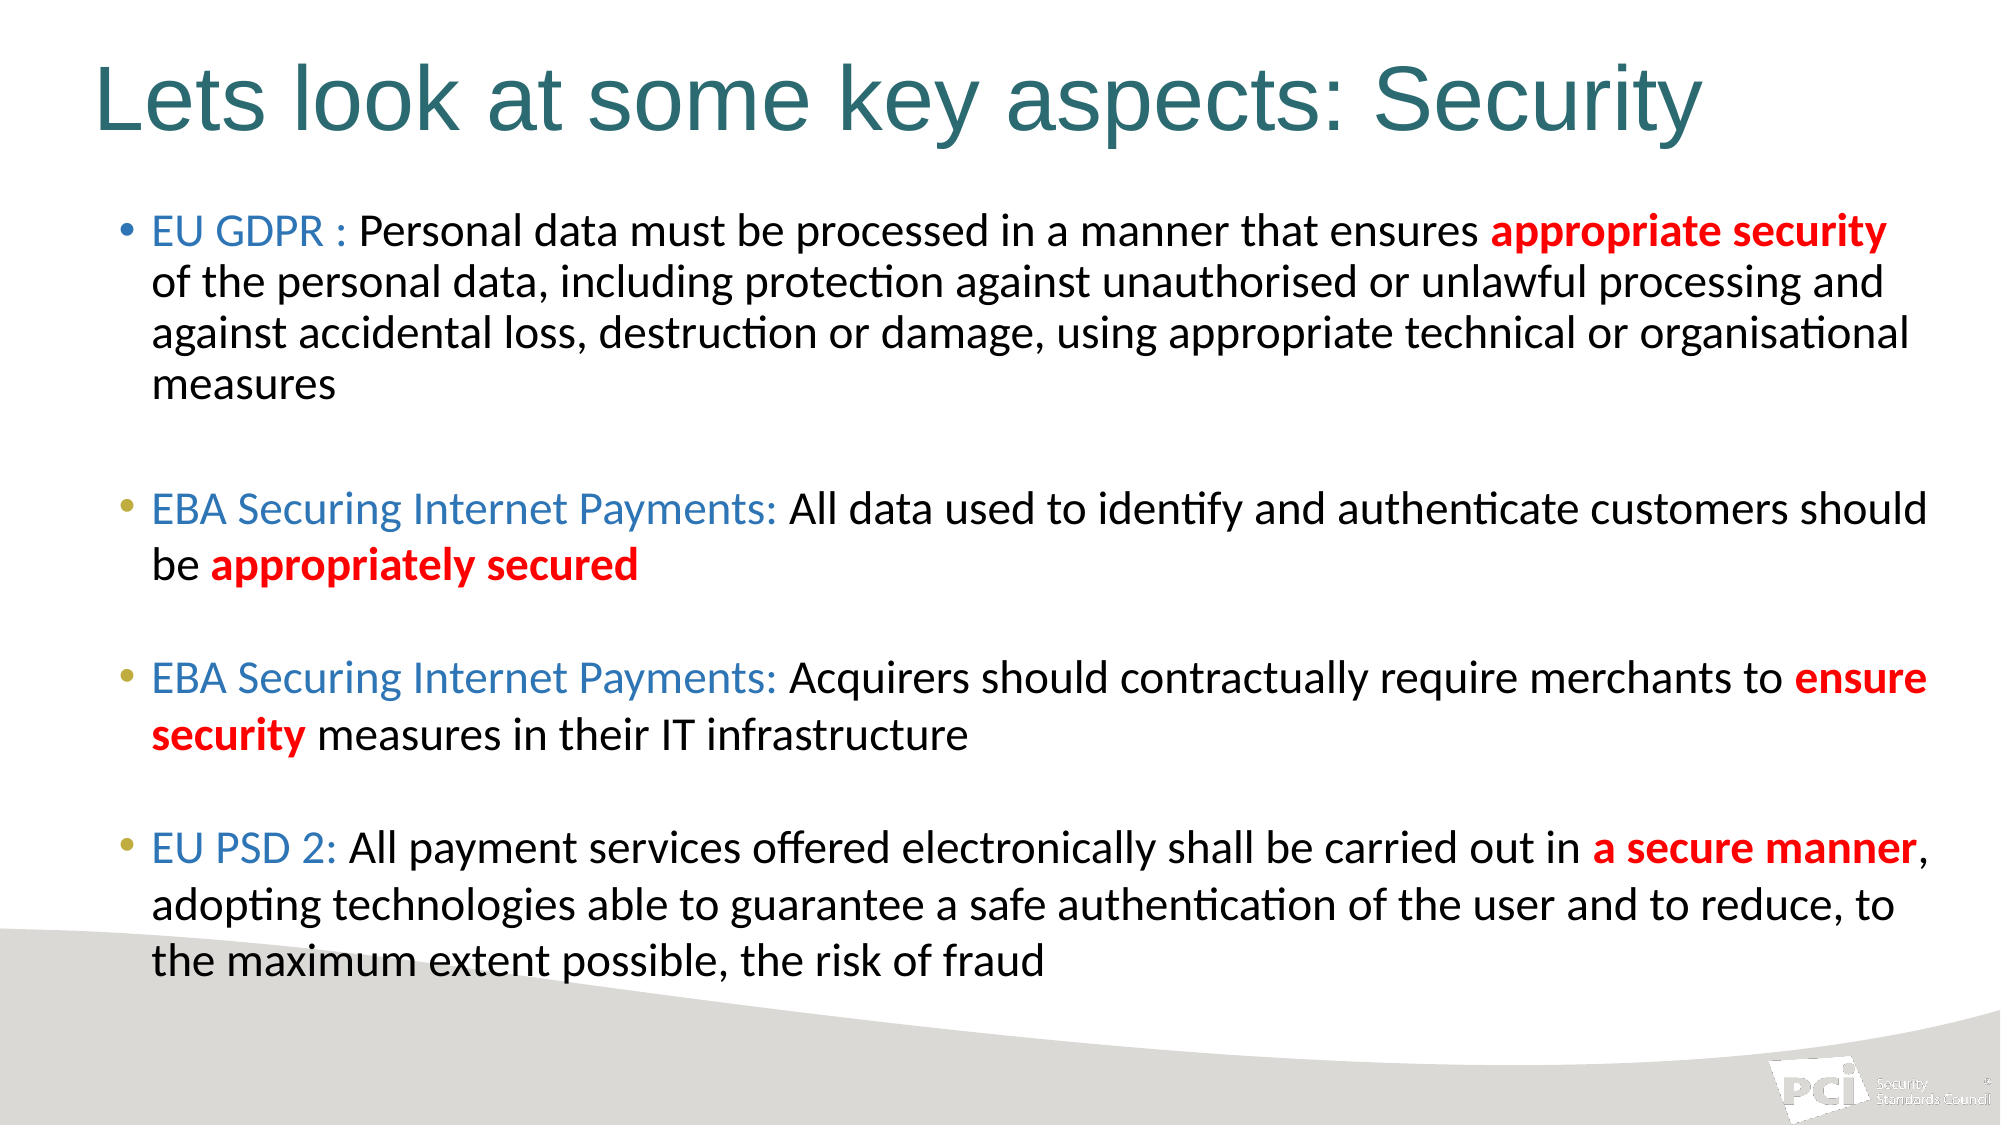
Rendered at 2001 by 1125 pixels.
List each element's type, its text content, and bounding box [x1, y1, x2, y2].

title Lets look at some key aspects: Security [78, 37, 1804, 164]
list EU GDPR : Personal data must be processed in a manner that ensures appropriate security of the personal data, including protection against unauthorised or unlawful processing and against accidental loss, destruction or damage, using appropriate technical or organisational measures EBA Securing Internet Payments: All data used to identify and authenticate customers should be appropriately secured EBA Securing Internet Payments: Acquirers should contractually require merchants to ensure security measures in their IT infrastructure EU PSD 2: All payment services offered electronically shall be carried out in a secure manner, adopting technologies able to guarantee a safe authentication of the user and to reduce, to the maximum extent possible, the risk of fraud [103, 198, 1946, 1003]
slide_number 17 [1412, 1042, 1863, 1103]
picture [1768, 1056, 1991, 1125]
